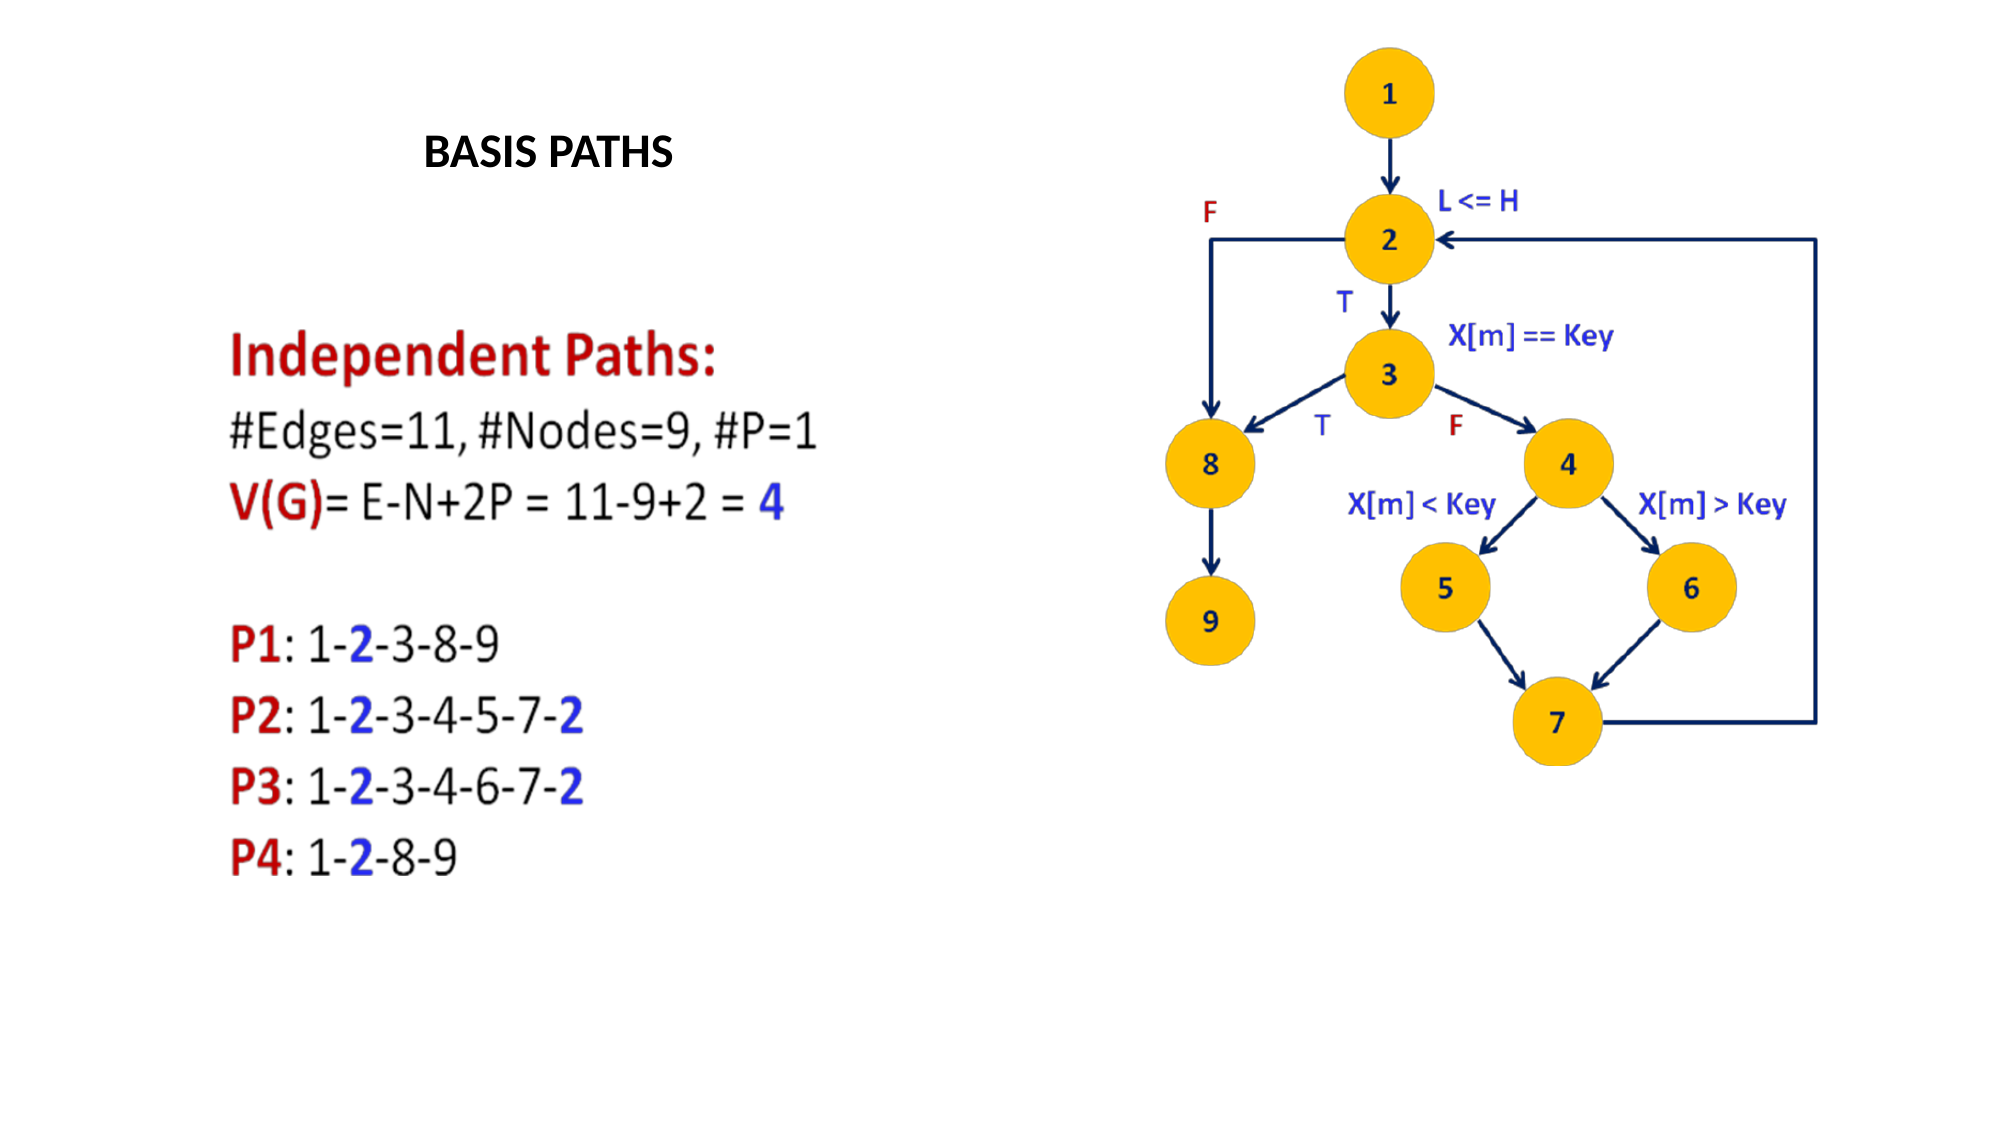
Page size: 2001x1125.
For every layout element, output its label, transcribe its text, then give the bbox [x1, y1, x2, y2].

text_box BASIS PATHS [408, 56, 1124, 185]
picture [225, 328, 821, 876]
picture [1163, 47, 1818, 766]
